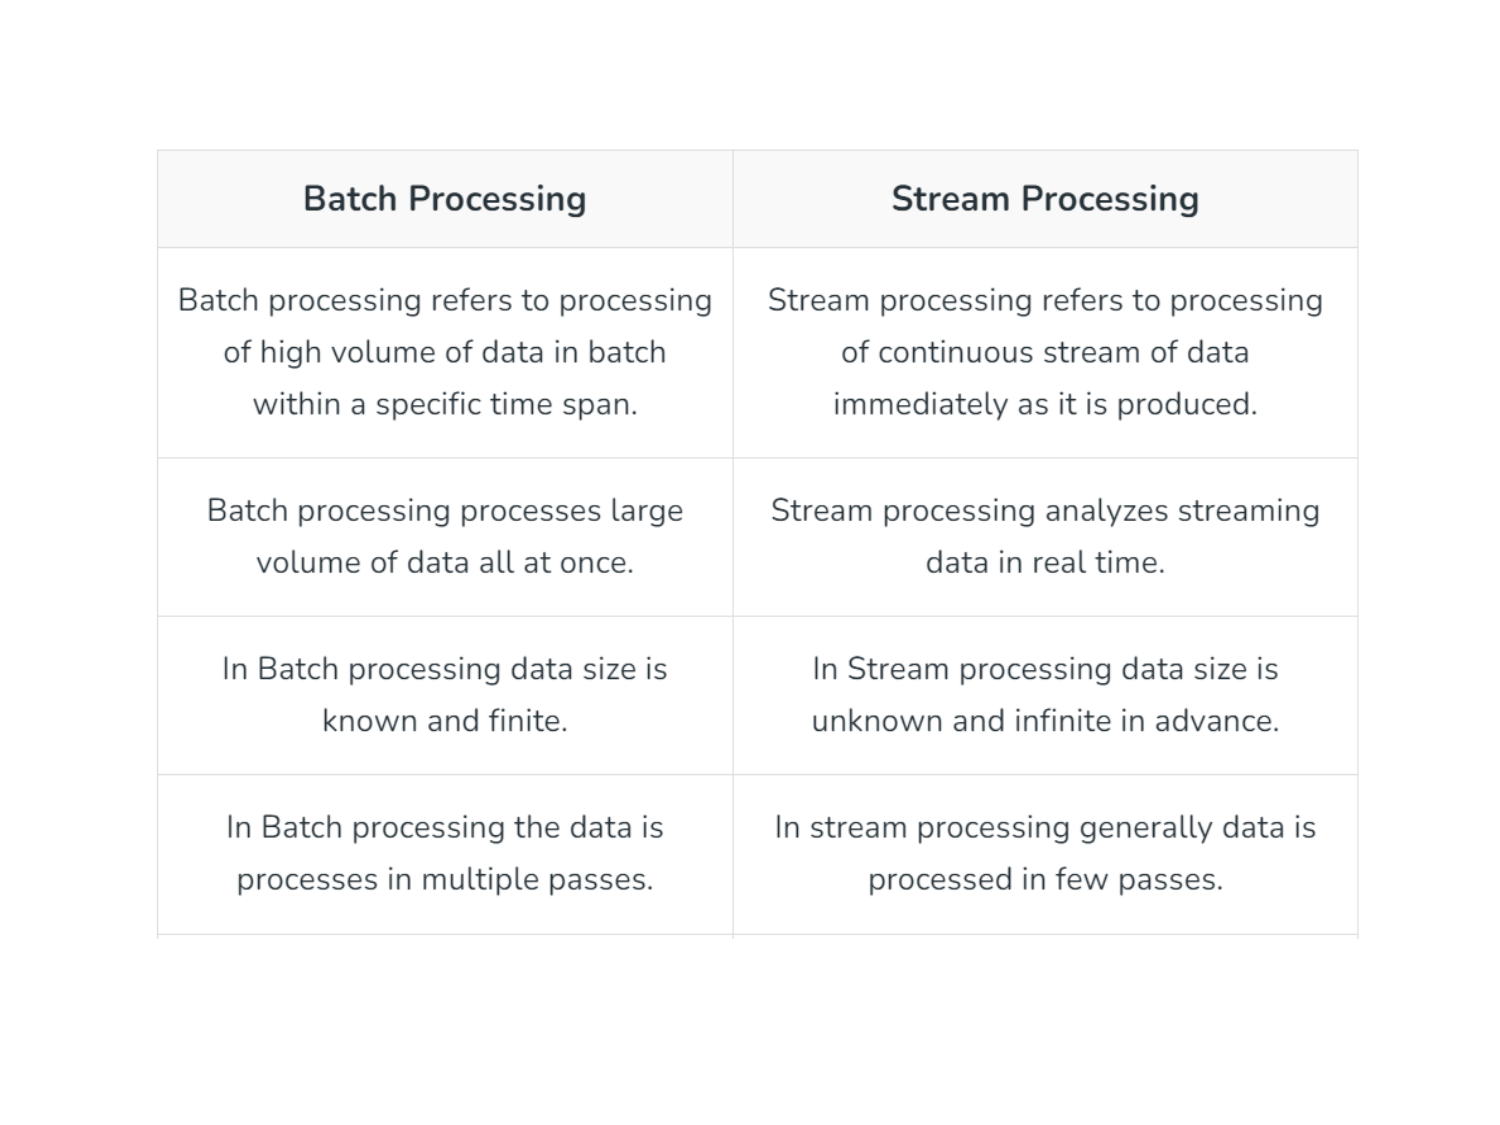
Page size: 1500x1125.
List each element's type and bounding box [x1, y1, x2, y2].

list [123, 125, 1395, 939]
